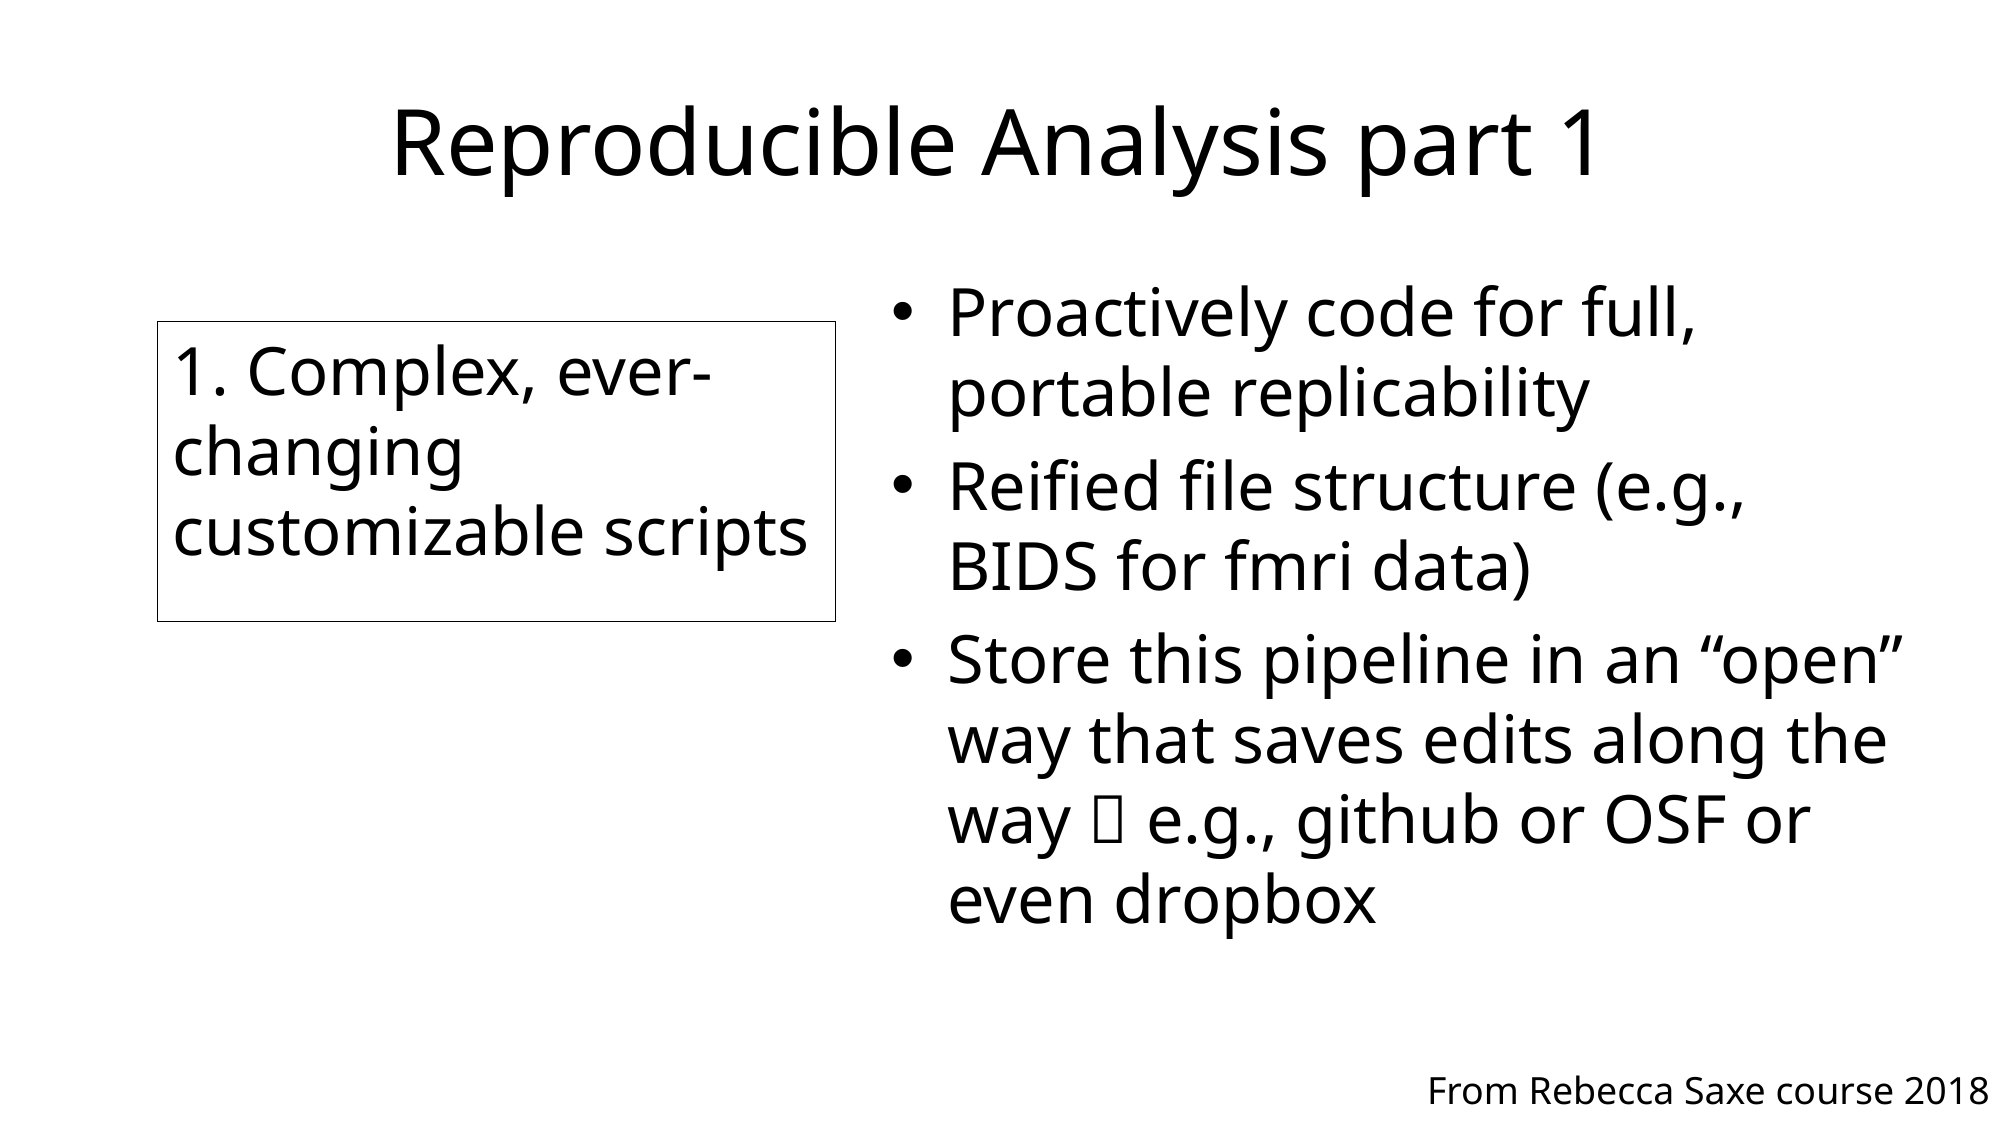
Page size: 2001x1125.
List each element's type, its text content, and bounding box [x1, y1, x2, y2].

text_box 1. Complex, ever-changing customizable scripts [157, 321, 836, 622]
list Proactively code for full, portable replicability Reified file structure (e.g., BIDS for fmri data) Store this pipeline in an “open” way that saves edits along the way  e.g., github or OSF or even dropbox [876, 262, 1927, 1091]
title Reproducible Analysis part 1 [99, 45, 1900, 233]
text_box From Rebecca Saxe course 2018 [1412, 1060, 2000, 1120]
